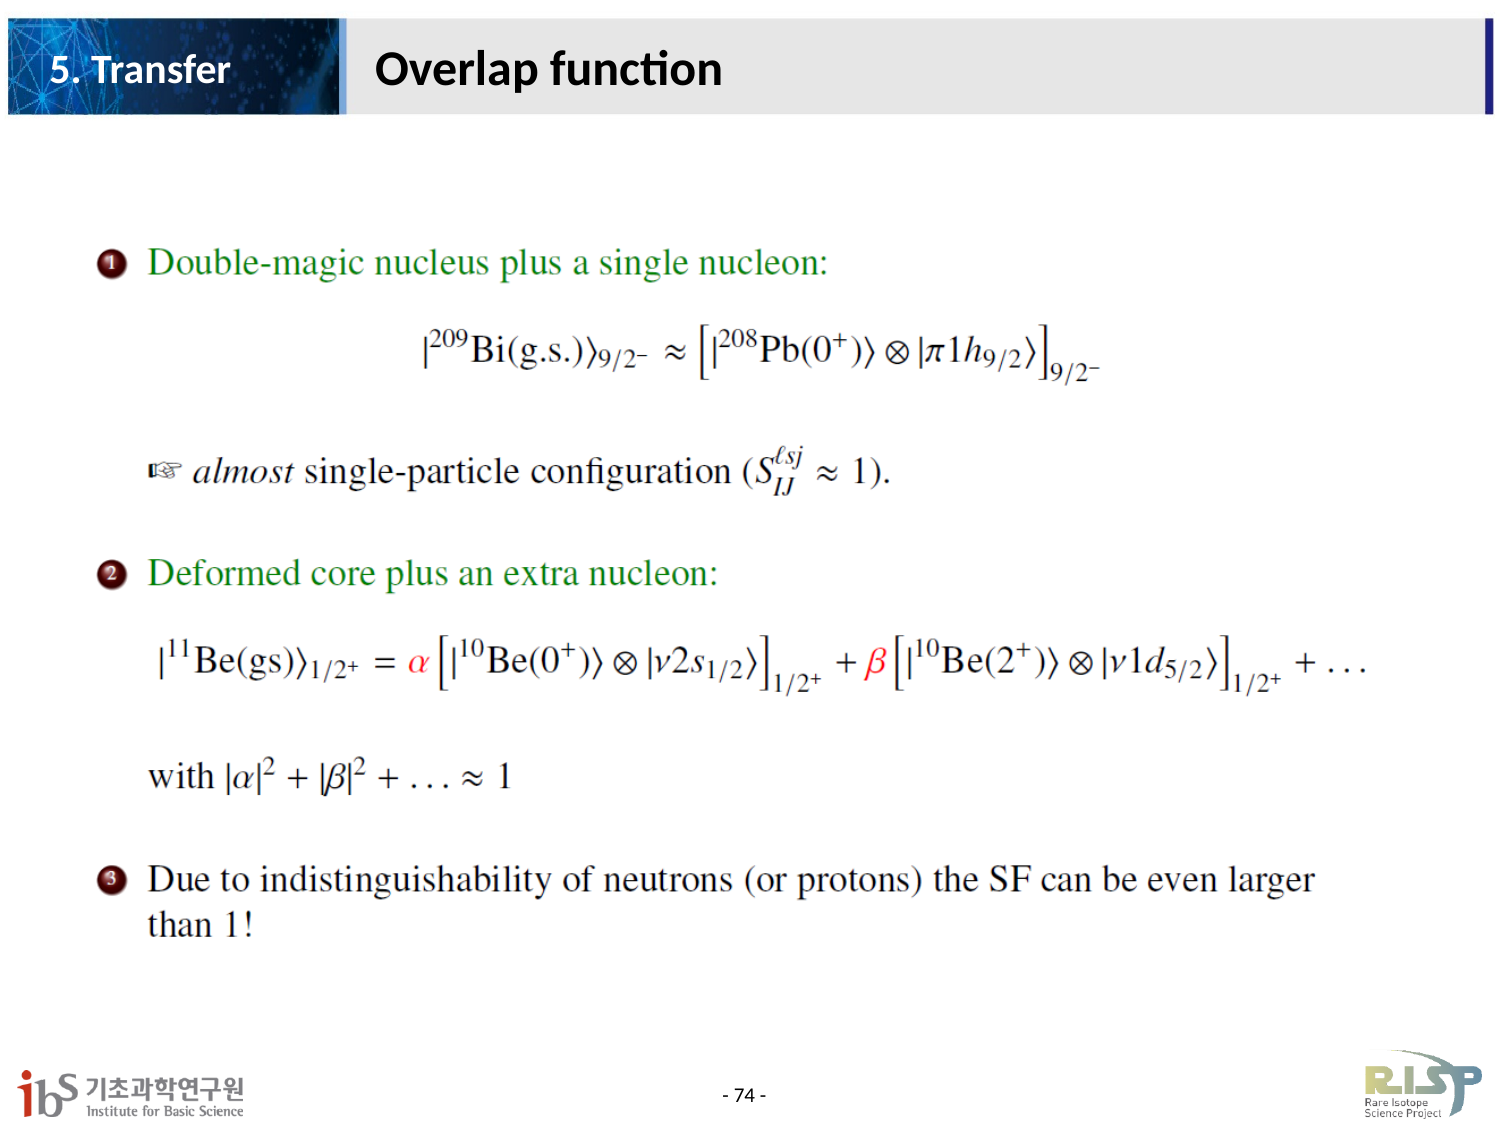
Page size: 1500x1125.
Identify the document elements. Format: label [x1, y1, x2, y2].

picture [1364, 1049, 1482, 1119]
picture [17, 1070, 243, 1117]
picture [76, 219, 1383, 955]
picture [2, 10, 1500, 130]
